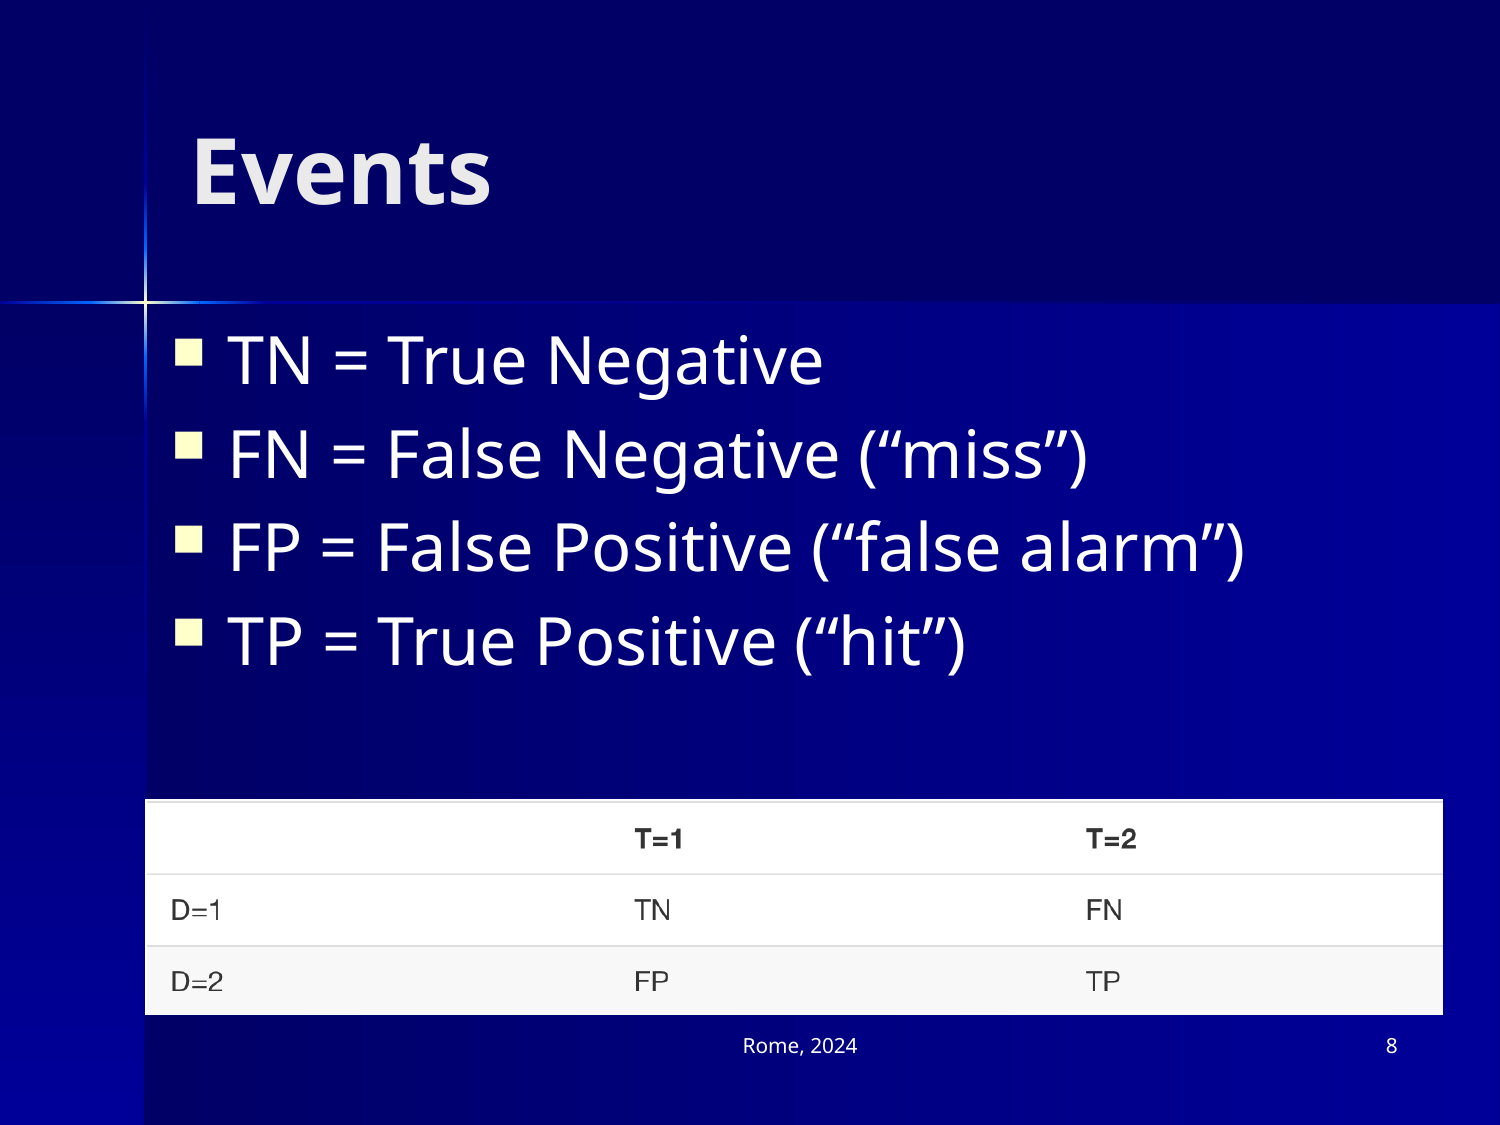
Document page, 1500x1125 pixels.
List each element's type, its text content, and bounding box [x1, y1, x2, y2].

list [144, 799, 1443, 1015]
title Events [174, 49, 1413, 286]
footer Rome, 2024 [562, 1024, 1038, 1101]
text_box TN = True Negative FN = False Negative (“miss”) FP = False Positive (“false alarm”) TP = True Positive (“hit”) [156, 310, 1413, 700]
slide_number 8 [1099, 1024, 1413, 1101]
